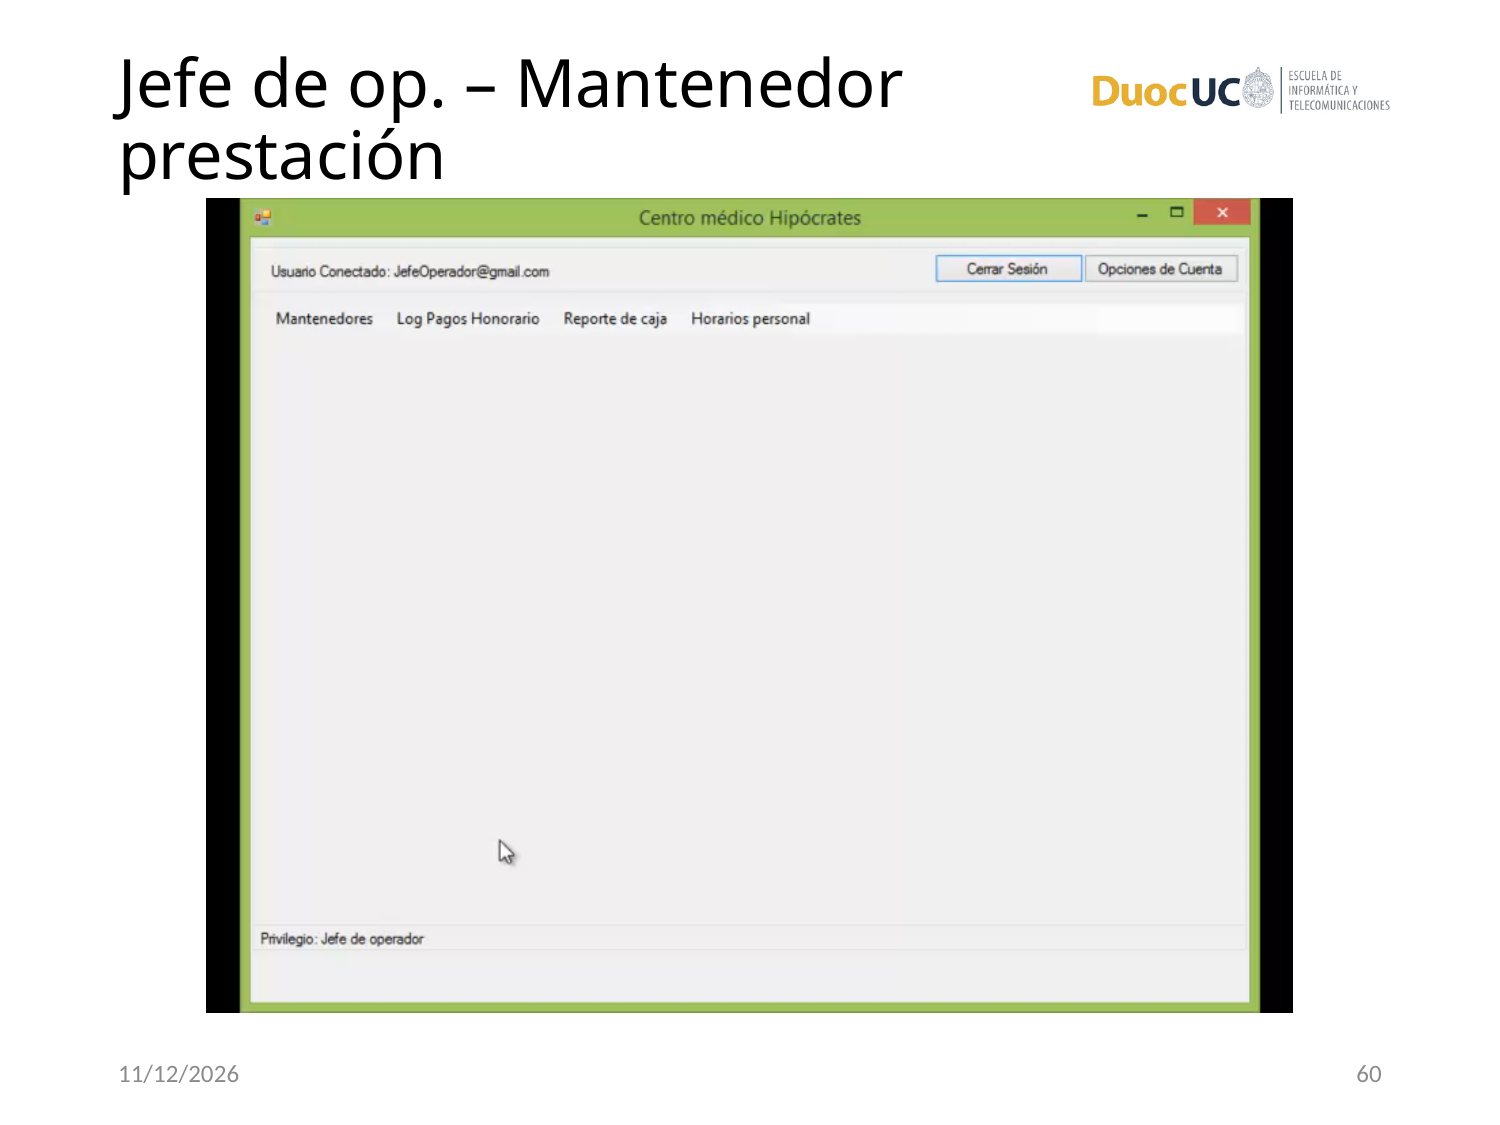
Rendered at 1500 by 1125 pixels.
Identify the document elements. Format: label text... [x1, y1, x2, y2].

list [205, 197, 1294, 1014]
title Jefe de op. – Mantenedor prestación [103, 59, 959, 185]
picture [1085, 59, 1397, 118]
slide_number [103, 1042, 441, 1103]
slide_number 60 [1059, 1042, 1397, 1103]
